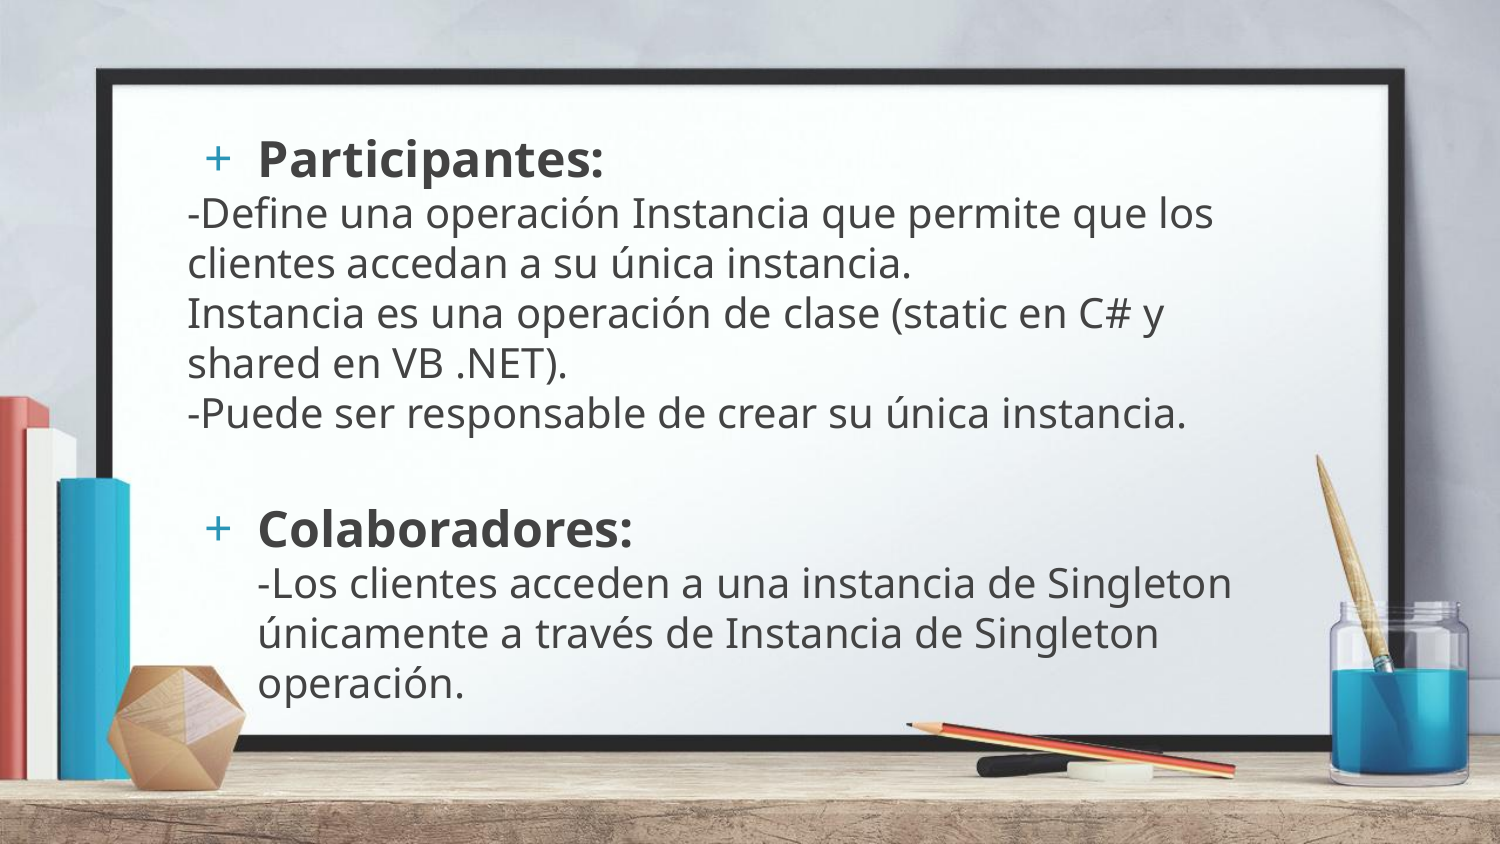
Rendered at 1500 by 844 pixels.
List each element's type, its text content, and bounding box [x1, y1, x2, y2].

picture [0, 0, 1500, 844]
list Participantes: -Define una operación Instancia que permite que los clientes accedan a su única instancia. Instancia es una operación de clase (static en C# y shared en VB .NET). -Puede ser responsable de crear su única instancia. Colaboradores: -Los clientes acceden a una instancia de Singleton únicamente a través de Instancia de Singleton operación. [172, 112, 1324, 680]
